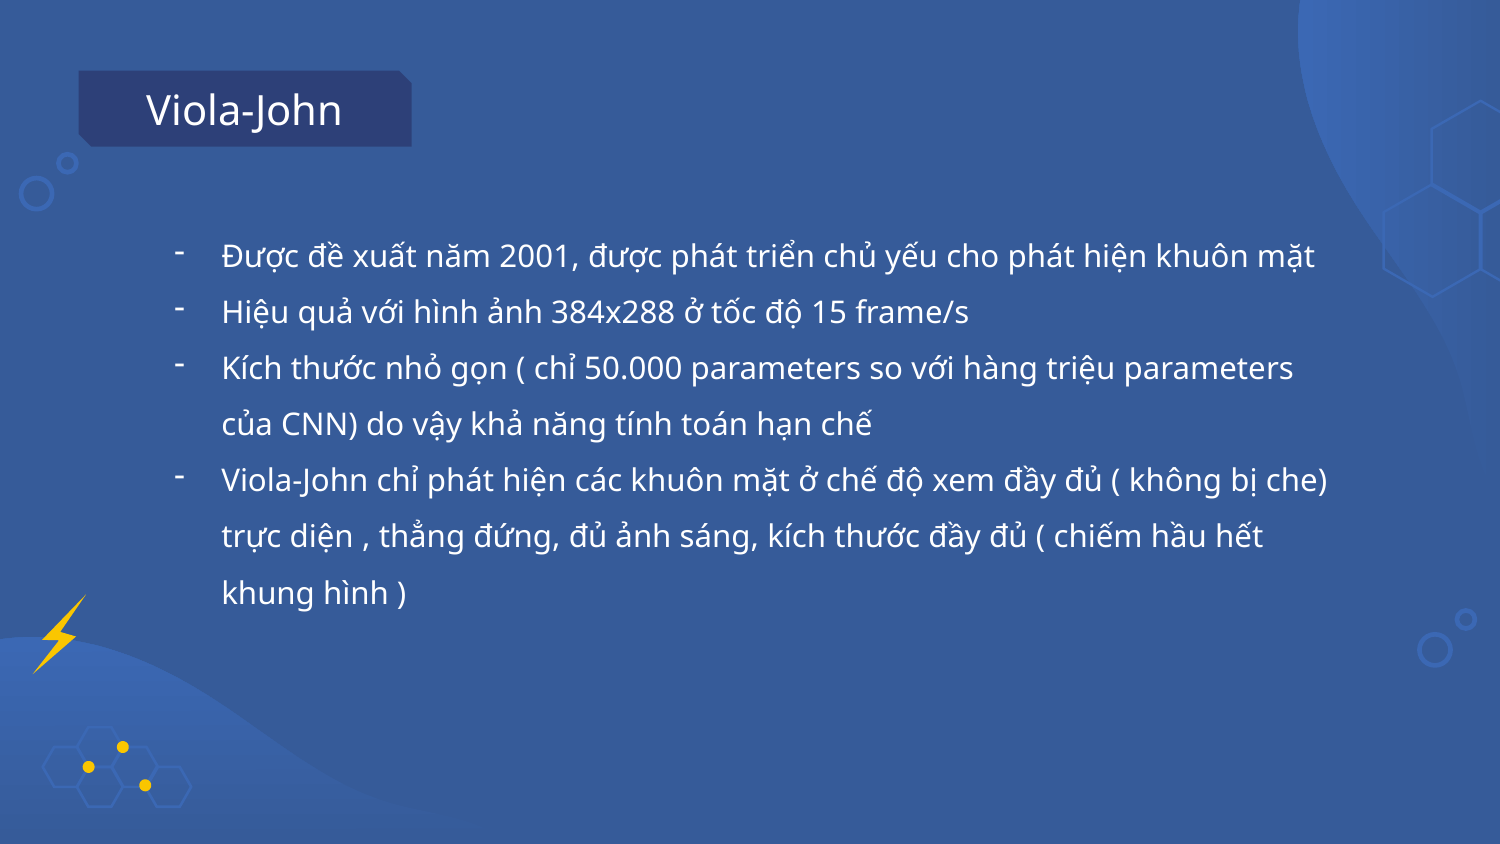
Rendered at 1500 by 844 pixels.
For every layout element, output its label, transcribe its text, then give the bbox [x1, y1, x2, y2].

text_box Được đề xuất năm 2001, được phát triển chủ yếu cho phát hiện khuôn mặt Hiệu quả với hình ảnh 384x288 ở tốc độ 15 frame/s Kích thước nhỏ gọn ( chỉ 50.000 parameters so với hàng triệu parameters của CNN) do vậy khả năng tính toán hạn chế Viola-John chỉ phát hiện các khuôn mặt ở chế độ xem đầy đủ ( không bị che) trực diện , thẳng đứng, đủ ảnh sáng, kích thước đầy đủ ( chiếm hầu hết khung hình ) [159, 202, 1370, 698]
text_box Viola-John [78, 70, 412, 147]
